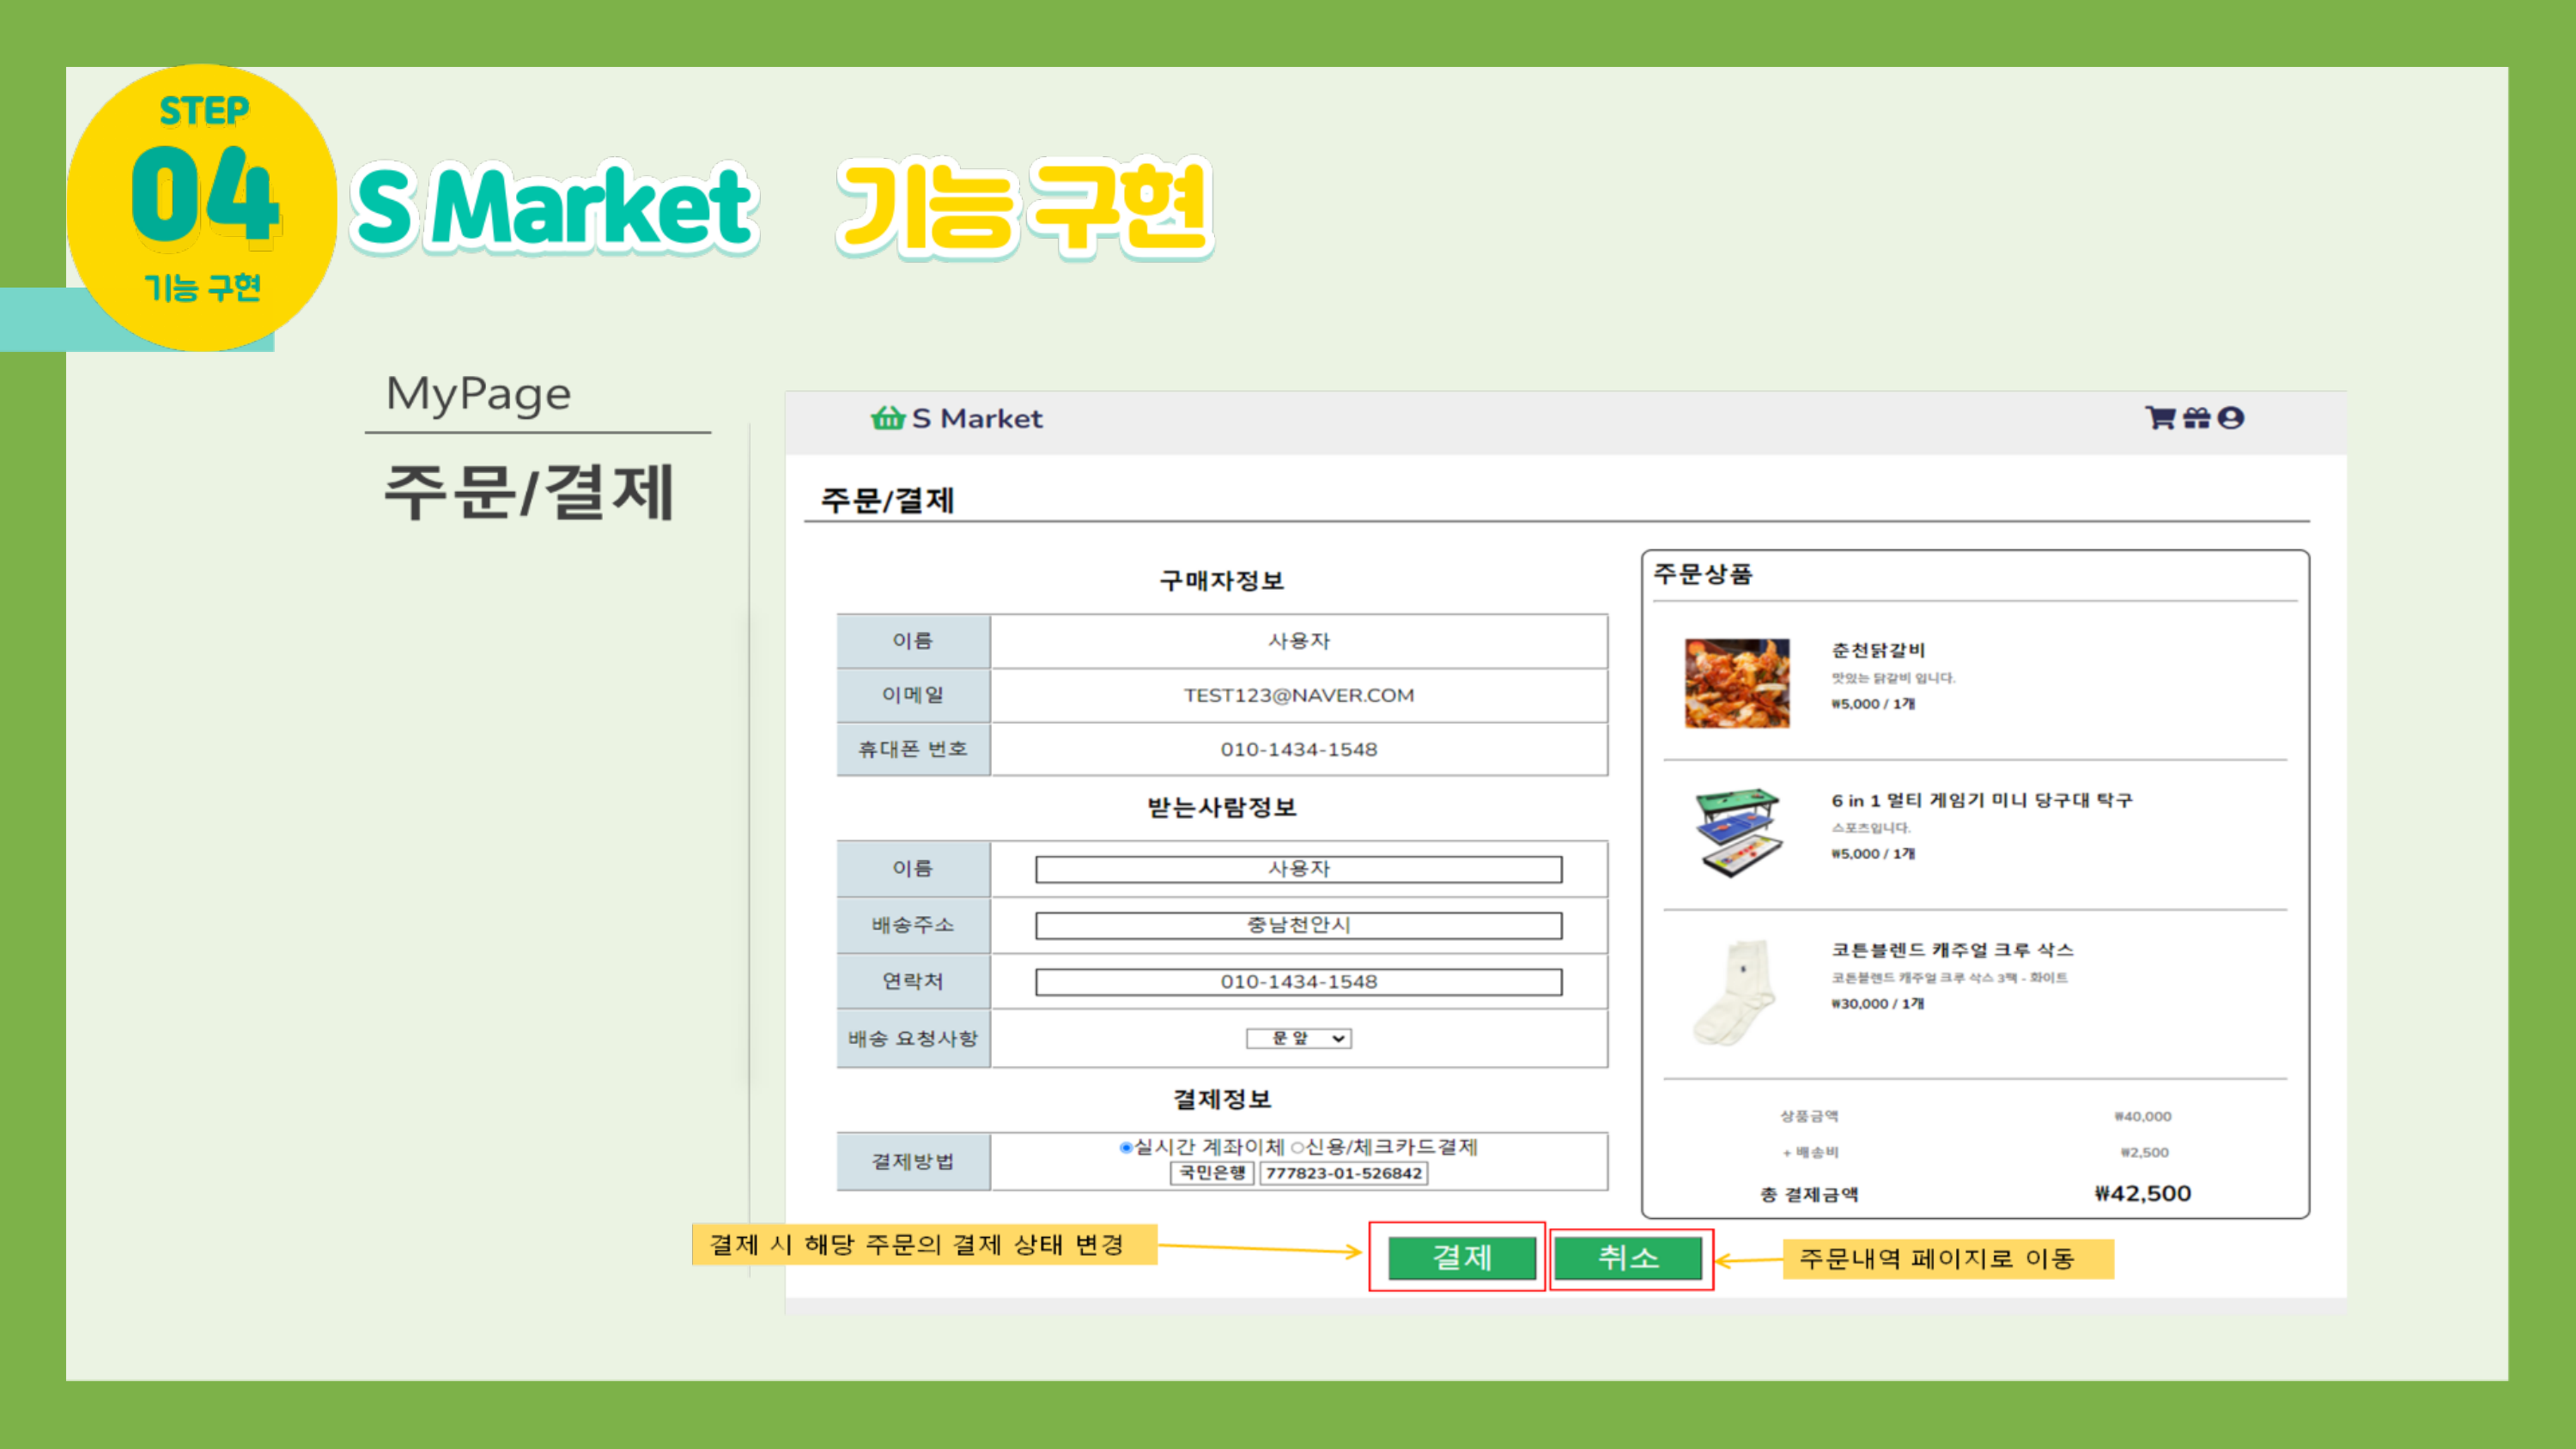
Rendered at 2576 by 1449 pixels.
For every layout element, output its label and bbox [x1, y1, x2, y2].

picture [301, 109, 1313, 352]
text_box [65, 66, 2510, 1382]
text_box [58, 72, 346, 343]
picture [100, 82, 330, 318]
text_box [0, 288, 275, 352]
text_box [337, 350, 2348, 1316]
